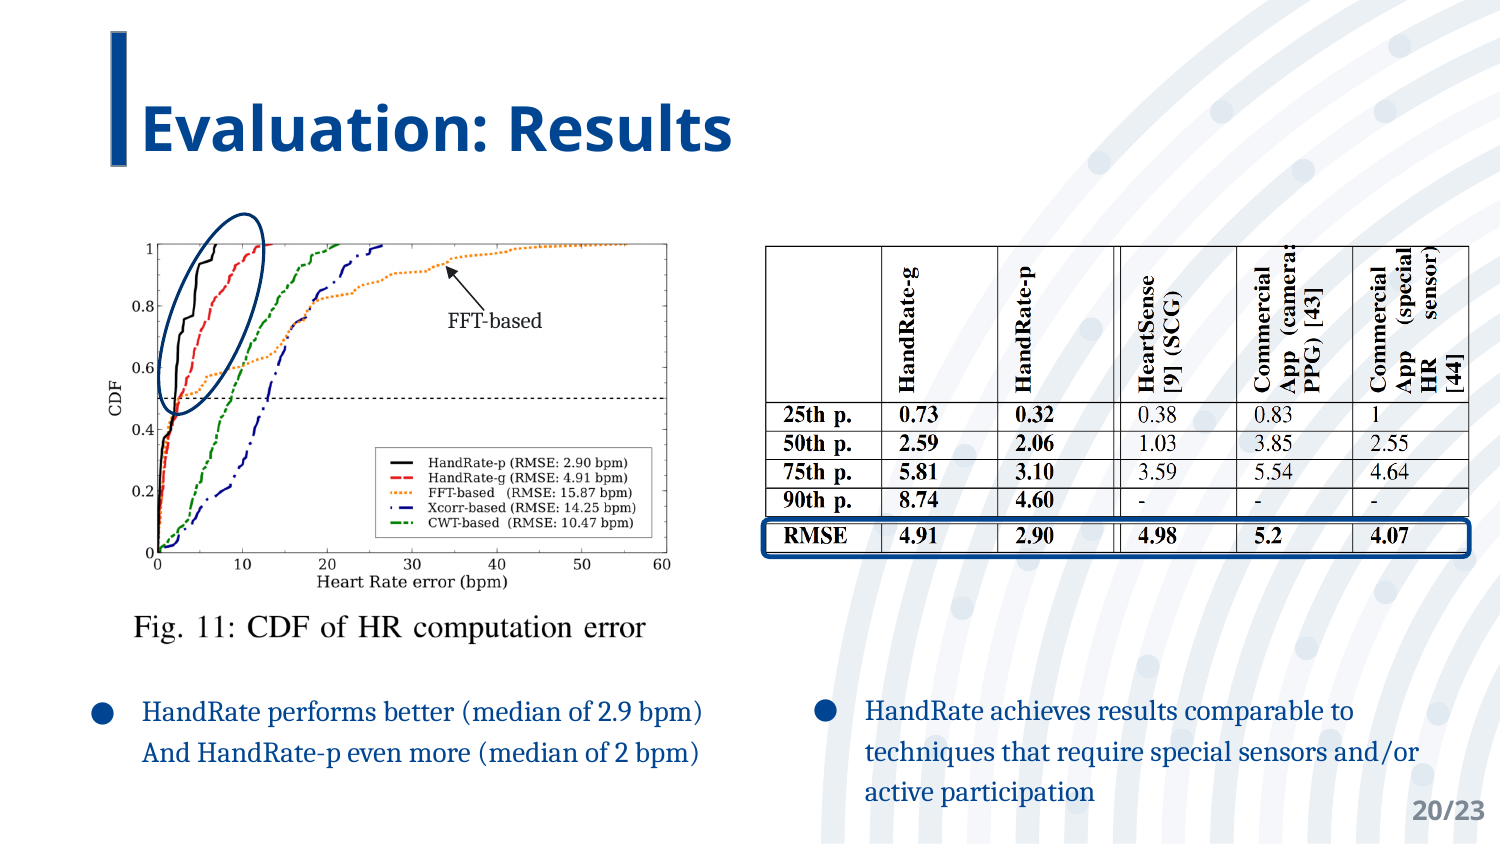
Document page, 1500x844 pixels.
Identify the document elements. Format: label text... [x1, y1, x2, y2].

list HandRate performs better (median of 2.9 bpm) And HandRate-p even more (median of 2 bpm) [66, 234, 738, 768]
list HandRate achieves results comparable to techniques that require special sensors and/or active participation [789, 577, 1426, 807]
picture [102, 234, 679, 647]
text_box [211, 211, 265, 233]
slide_number 20/23 [1403, 779, 1494, 844]
title Evaluation: Results [140, 99, 1360, 165]
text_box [445, 265, 485, 311]
picture [759, 228, 1479, 569]
